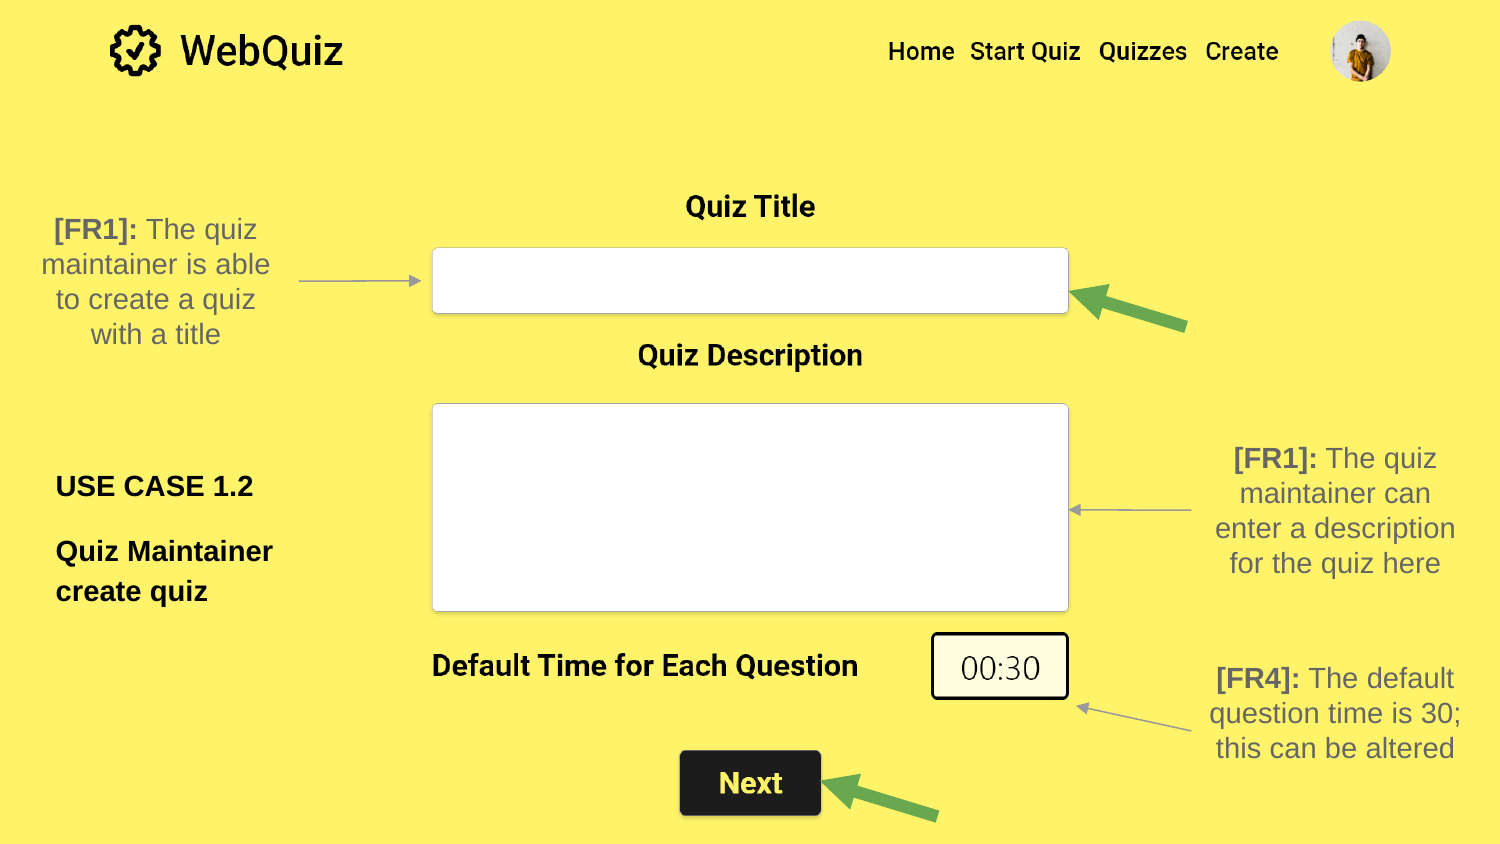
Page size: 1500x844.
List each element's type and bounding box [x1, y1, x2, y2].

picture [0, 0, 1500, 844]
text_box [819, 780, 938, 817]
text_box [1067, 290, 1187, 328]
text_box [1075, 705, 1192, 732]
